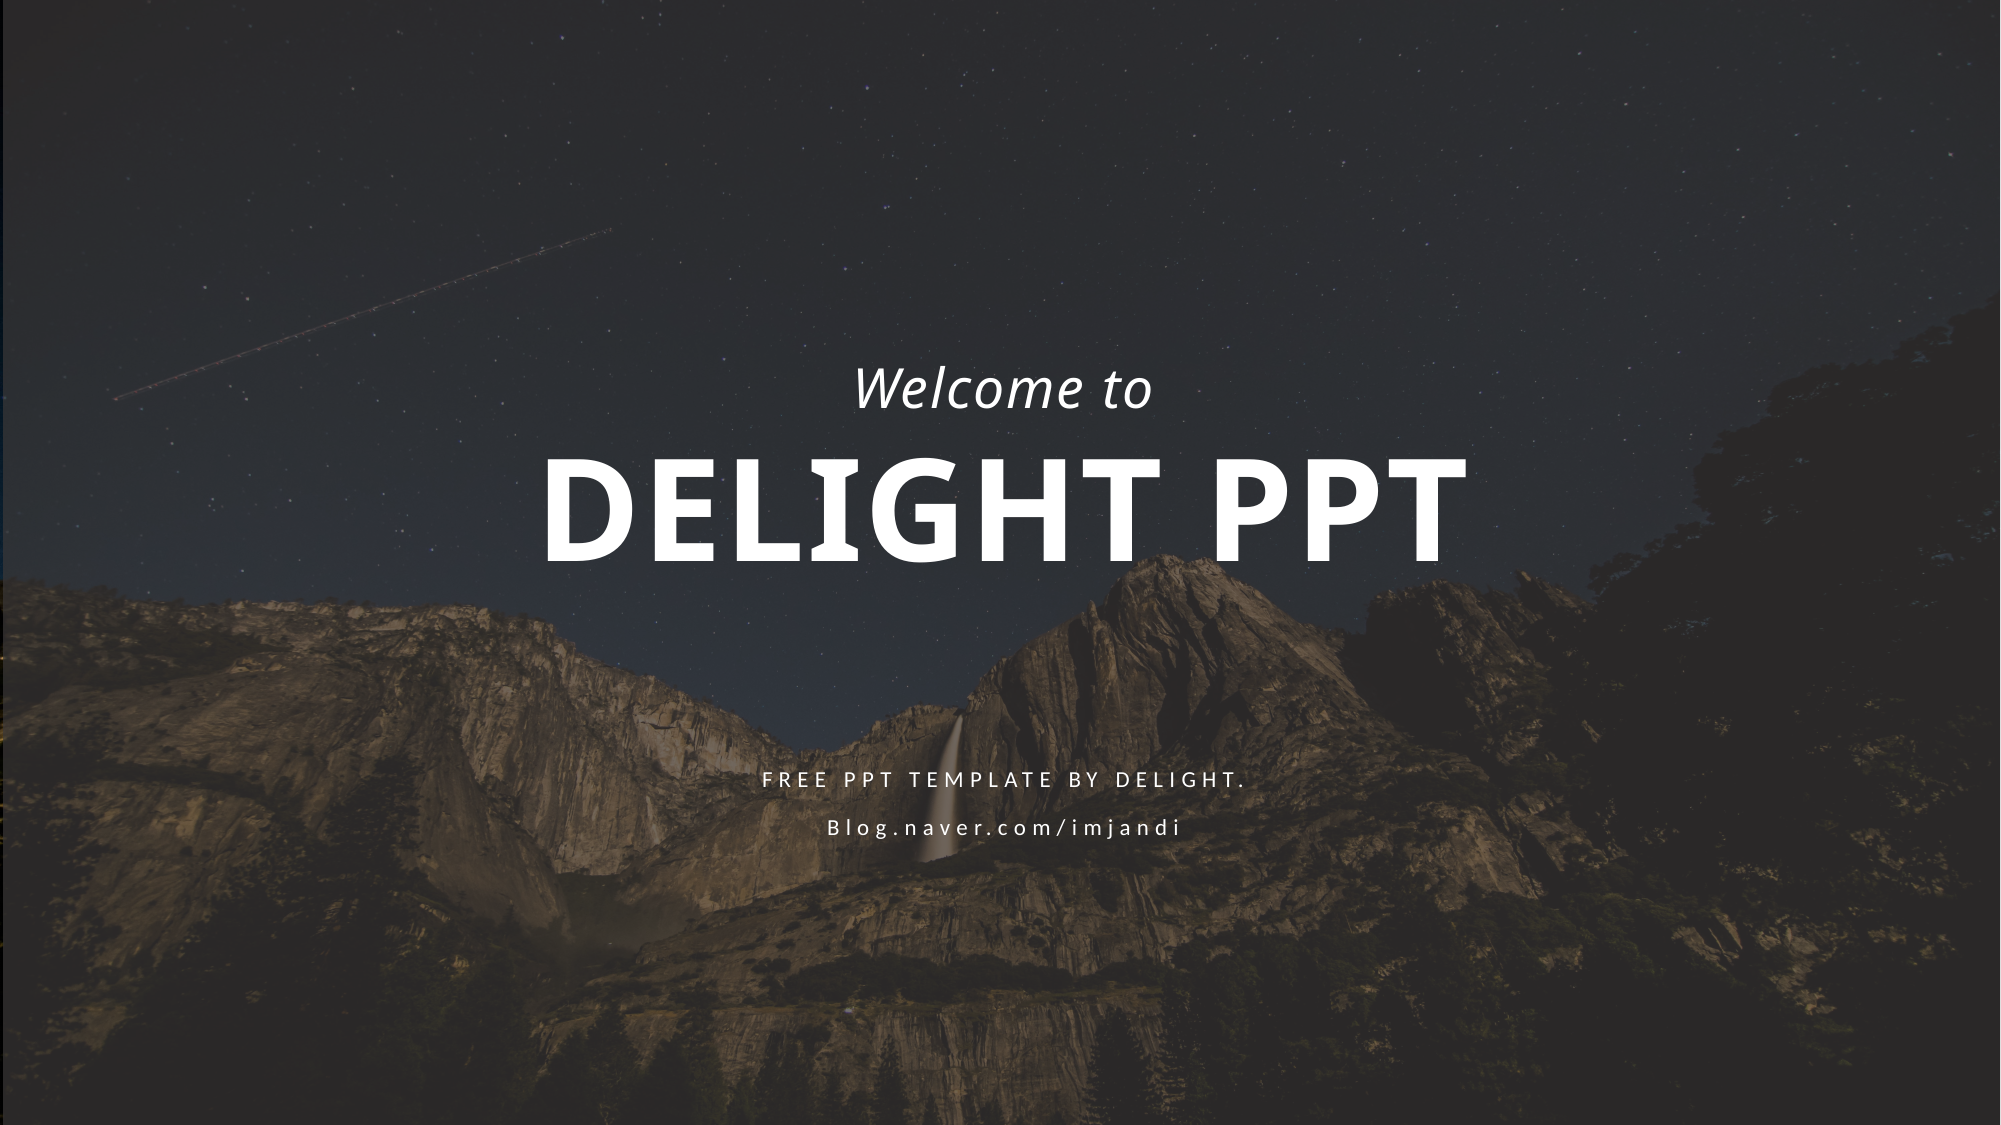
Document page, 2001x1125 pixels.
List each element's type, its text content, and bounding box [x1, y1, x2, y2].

text_box FREE PPT TEMPLATE BY DELIGHT. Blog.naver.com/imjandi [489, 762, 1518, 953]
text_box Welcome to DELIGHT PPT [459, 347, 1547, 605]
text_box [2, 0, 2000, 1125]
